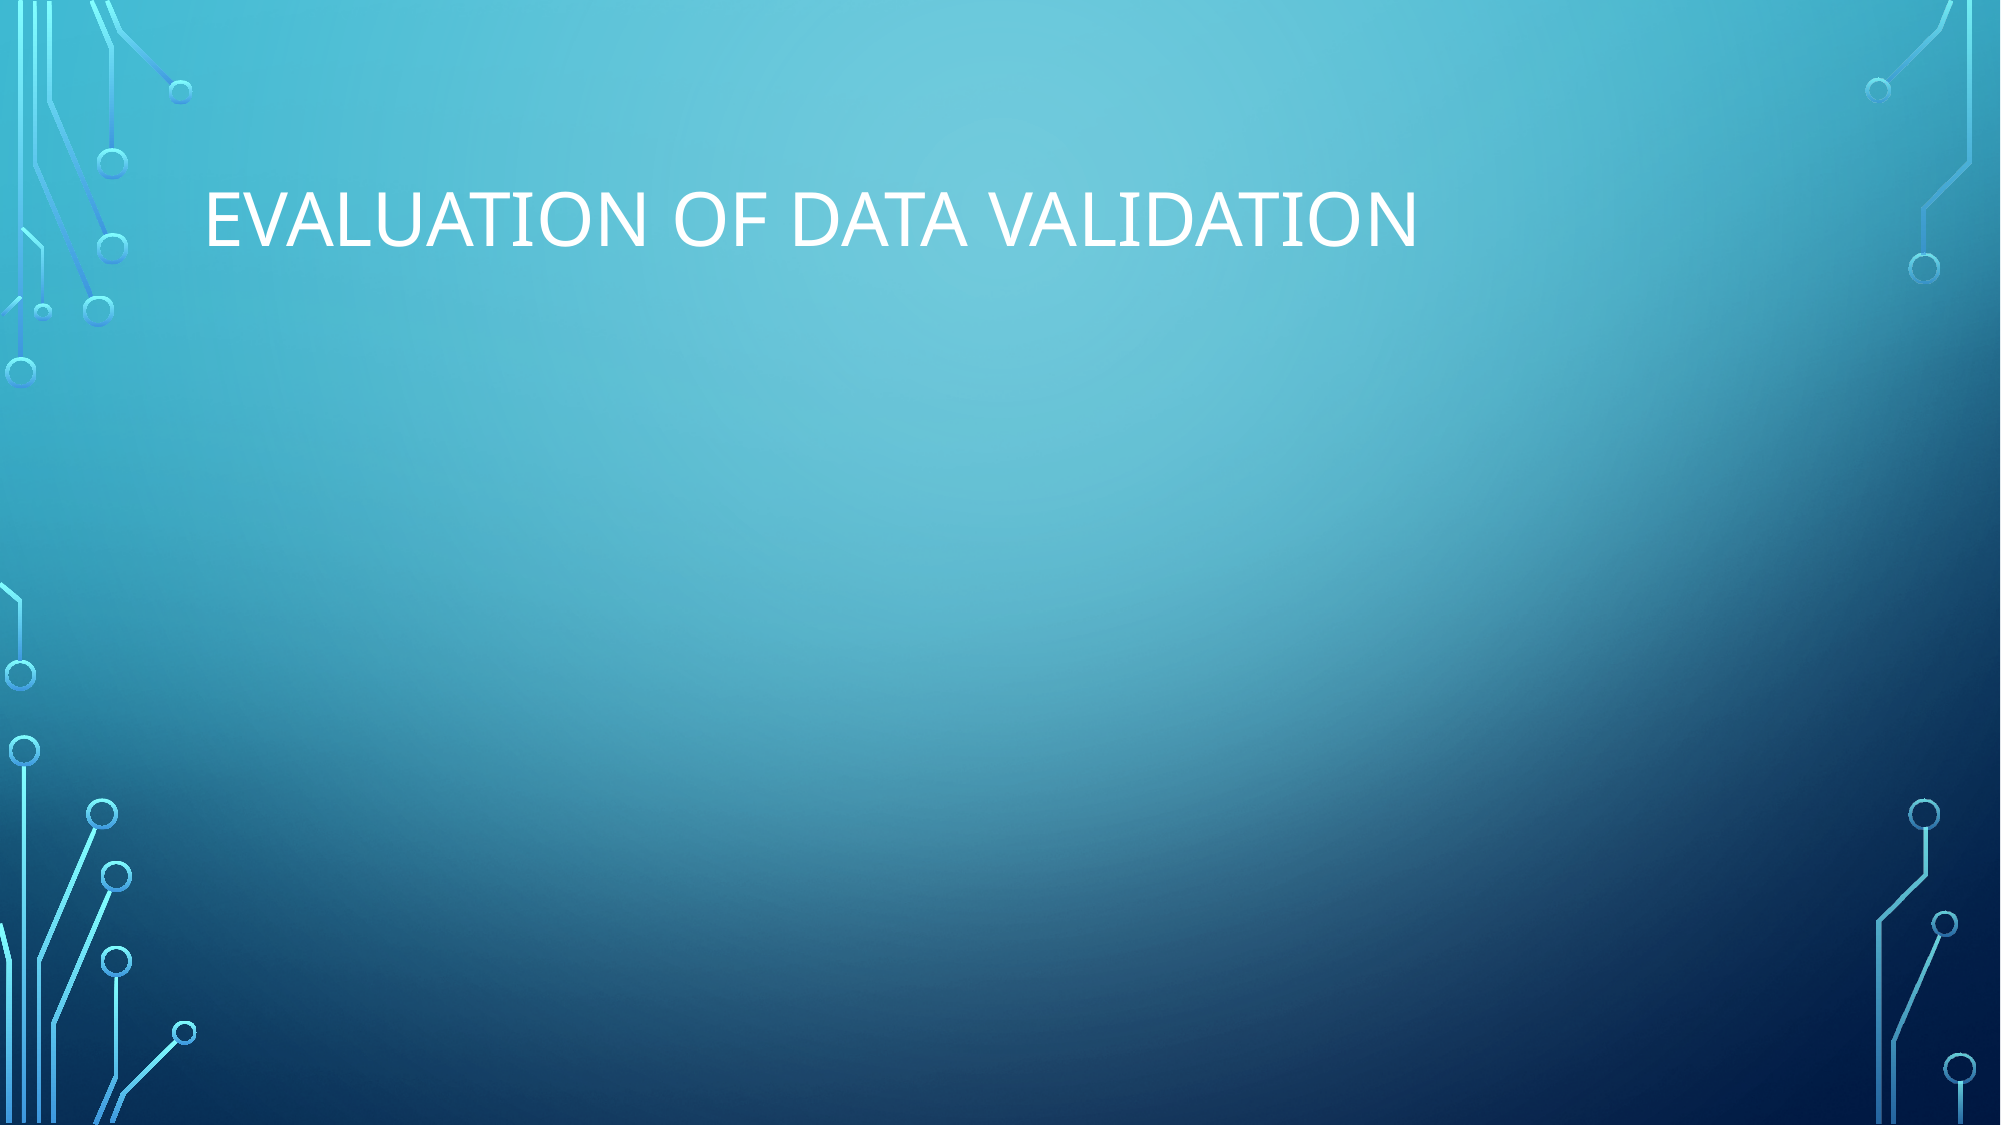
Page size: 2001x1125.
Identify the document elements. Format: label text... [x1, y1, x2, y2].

title Evaluation of data validation [187, 101, 1813, 344]
